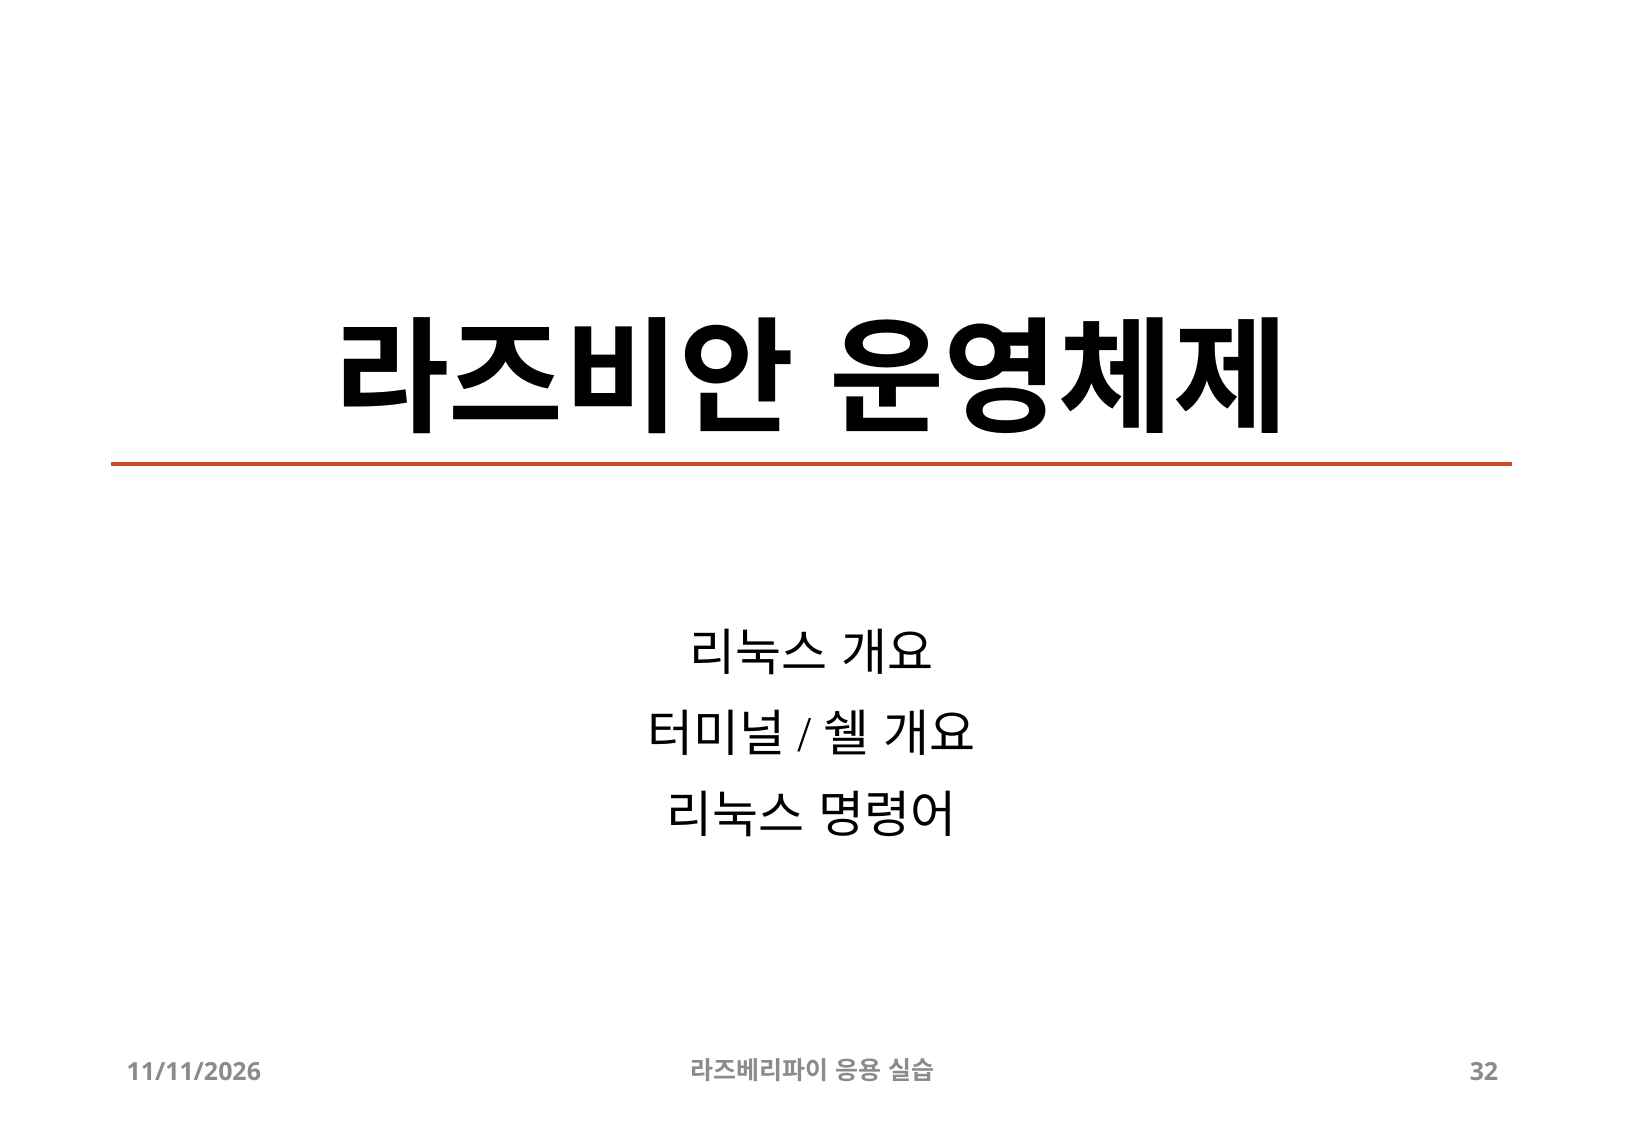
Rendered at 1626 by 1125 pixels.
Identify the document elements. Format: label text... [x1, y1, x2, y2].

list 리눅스 개요 터미널/쉘 개요 리눅스 명령어 [110, 464, 1513, 999]
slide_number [111, 1042, 478, 1103]
slide_number 32 [1147, 1042, 1514, 1103]
title 라즈비안 운영체제 [110, 280, 1513, 464]
footer 라즈베리파이 응용 실습 [538, 1042, 1087, 1103]
